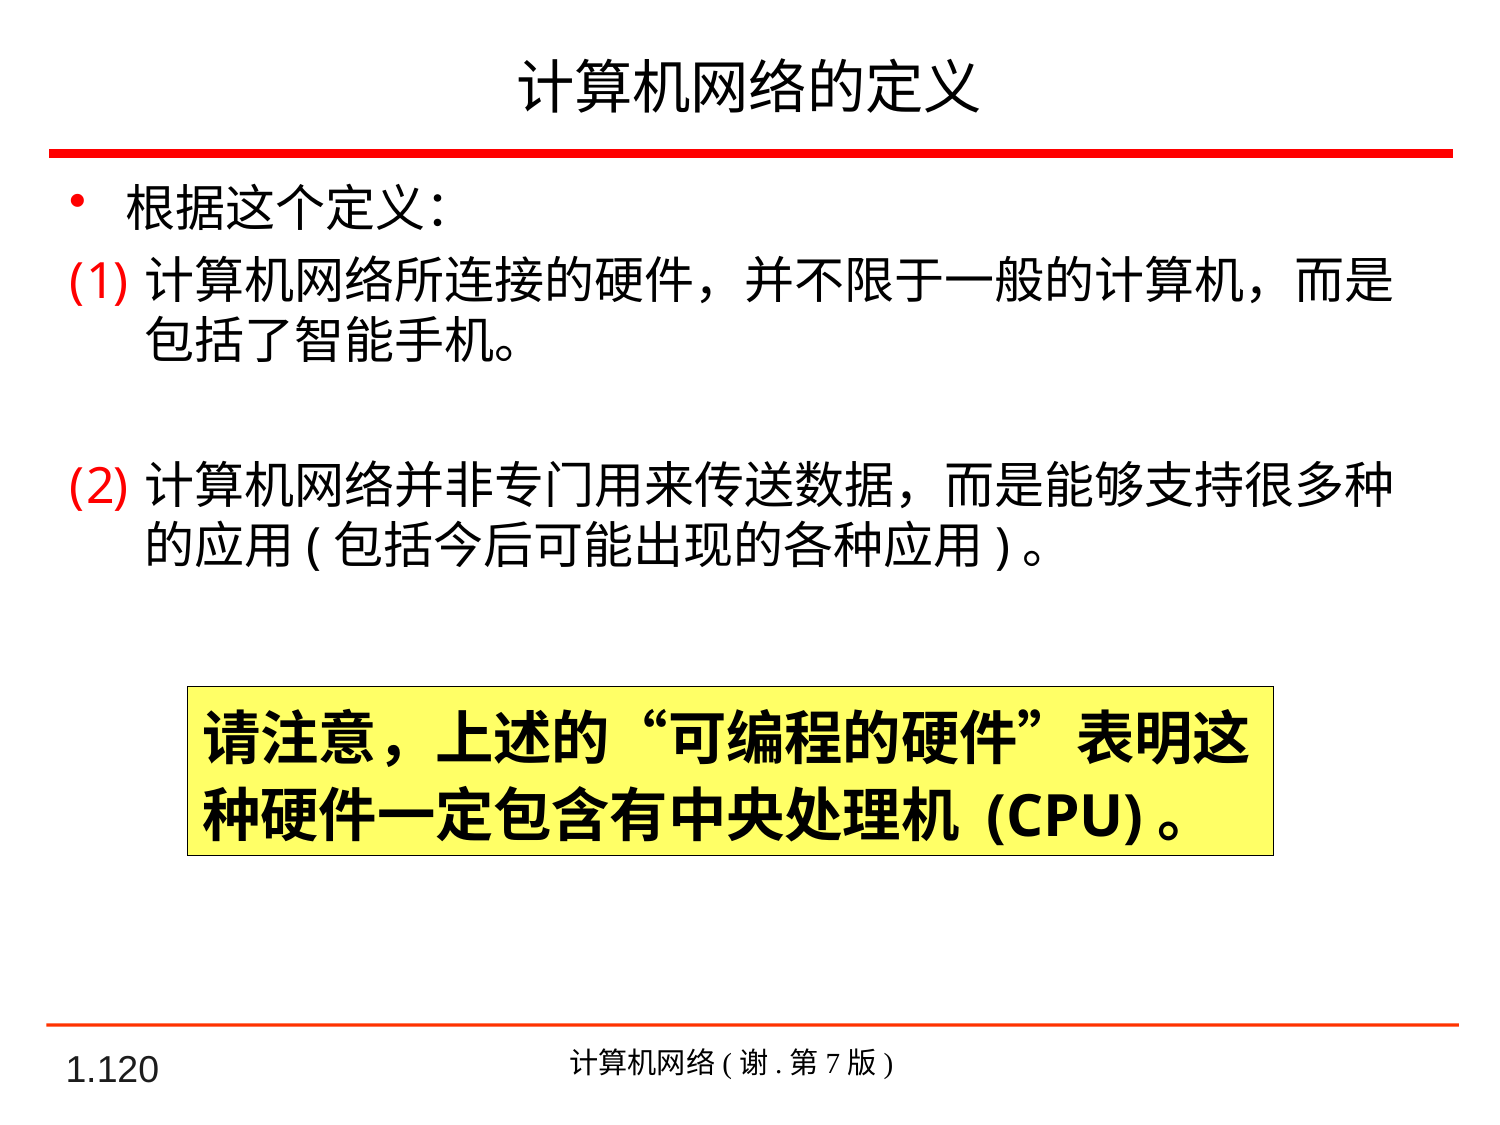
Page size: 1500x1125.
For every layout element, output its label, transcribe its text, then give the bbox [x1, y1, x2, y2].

text_box 请注意，上述的“可编程的硬件”表明这种硬件一定包含有中央处理机 (CPU)。 [187, 686, 1274, 856]
title 计算机网络的定义 [58, 33, 1440, 137]
list 根据这个定义： 计算机网络所连接的硬件，并不限于一般的计算机，而是包括了智能手机。 计算机网络并非专门用来传送数据，而是能够支持很多种的应用(包括今后可能出现的各种应用)。 [53, 168, 1447, 1014]
